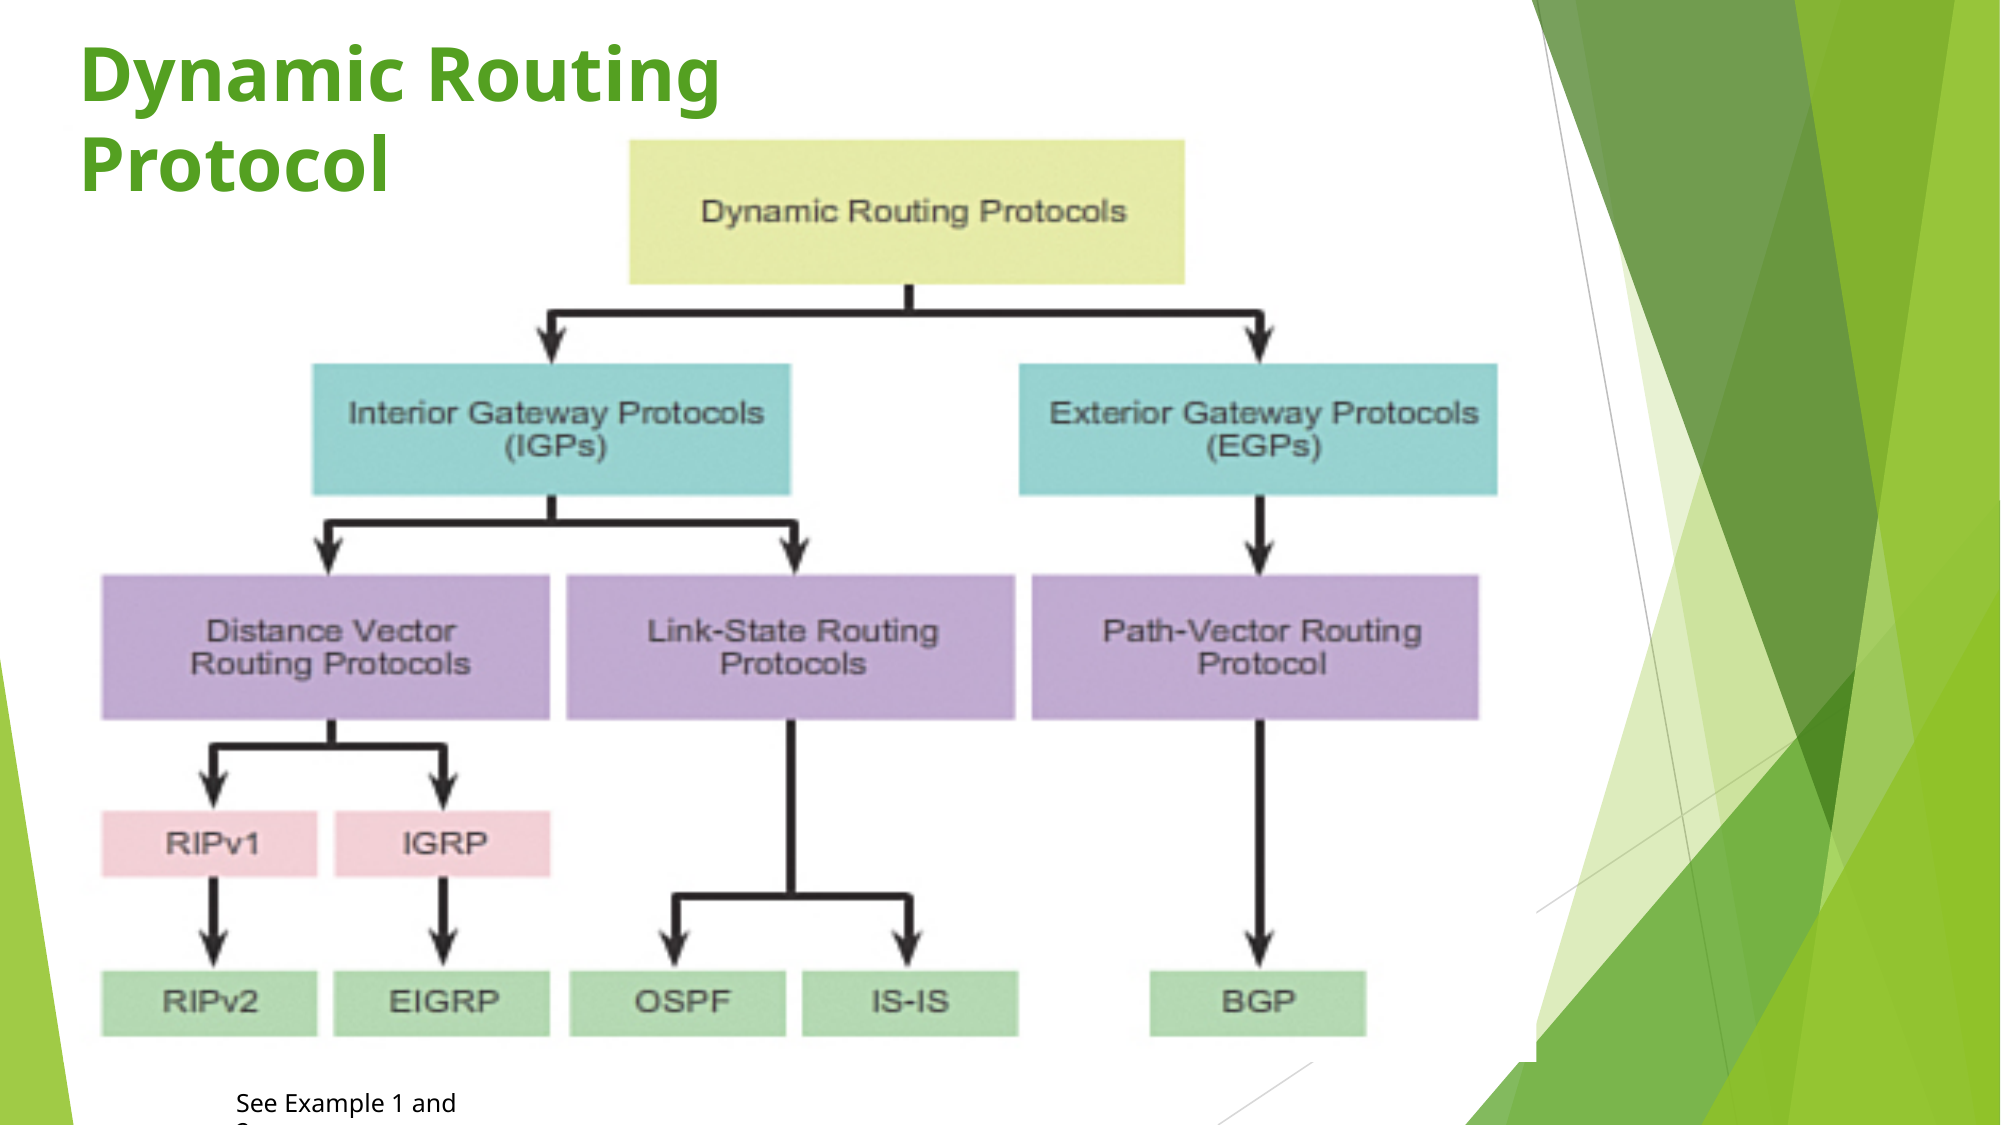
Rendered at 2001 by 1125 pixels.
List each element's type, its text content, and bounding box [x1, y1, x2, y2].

picture [63, 124, 1537, 1062]
text_box Dynamic Routing Protocol [63, 19, 1050, 124]
text_box See Example 1 and 2 [220, 1079, 484, 1125]
